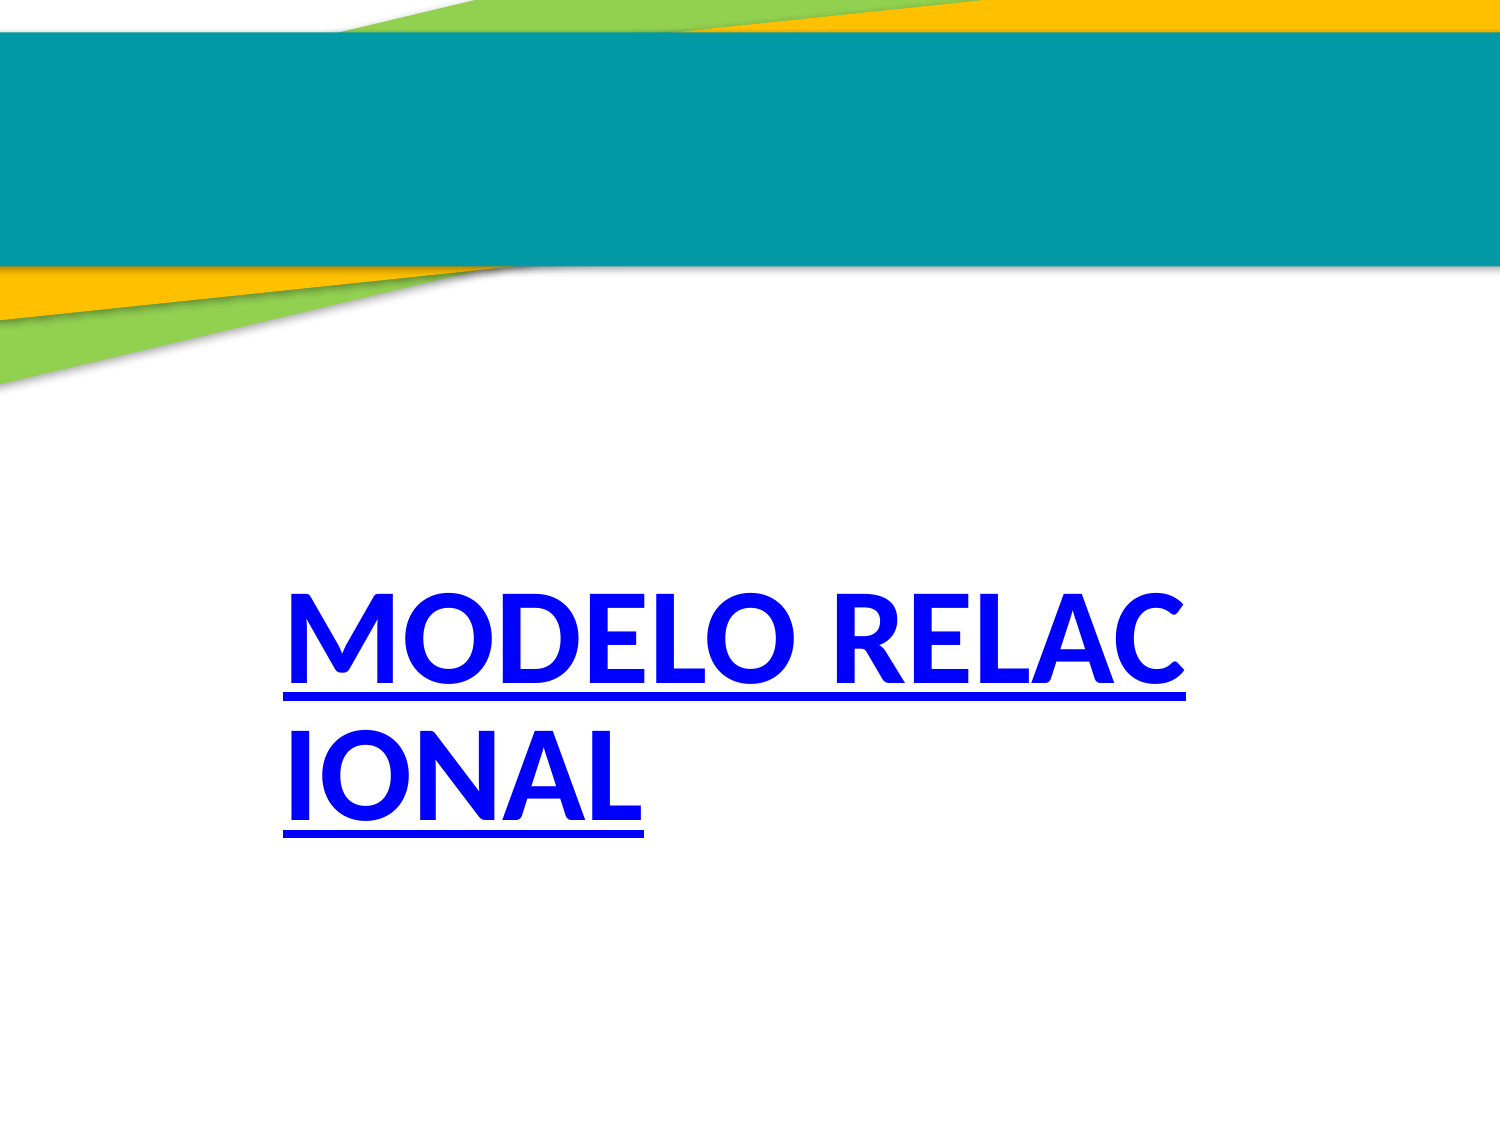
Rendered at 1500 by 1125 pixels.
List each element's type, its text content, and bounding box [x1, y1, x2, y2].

text_box MODELO RELACIONAL [267, 486, 1214, 771]
